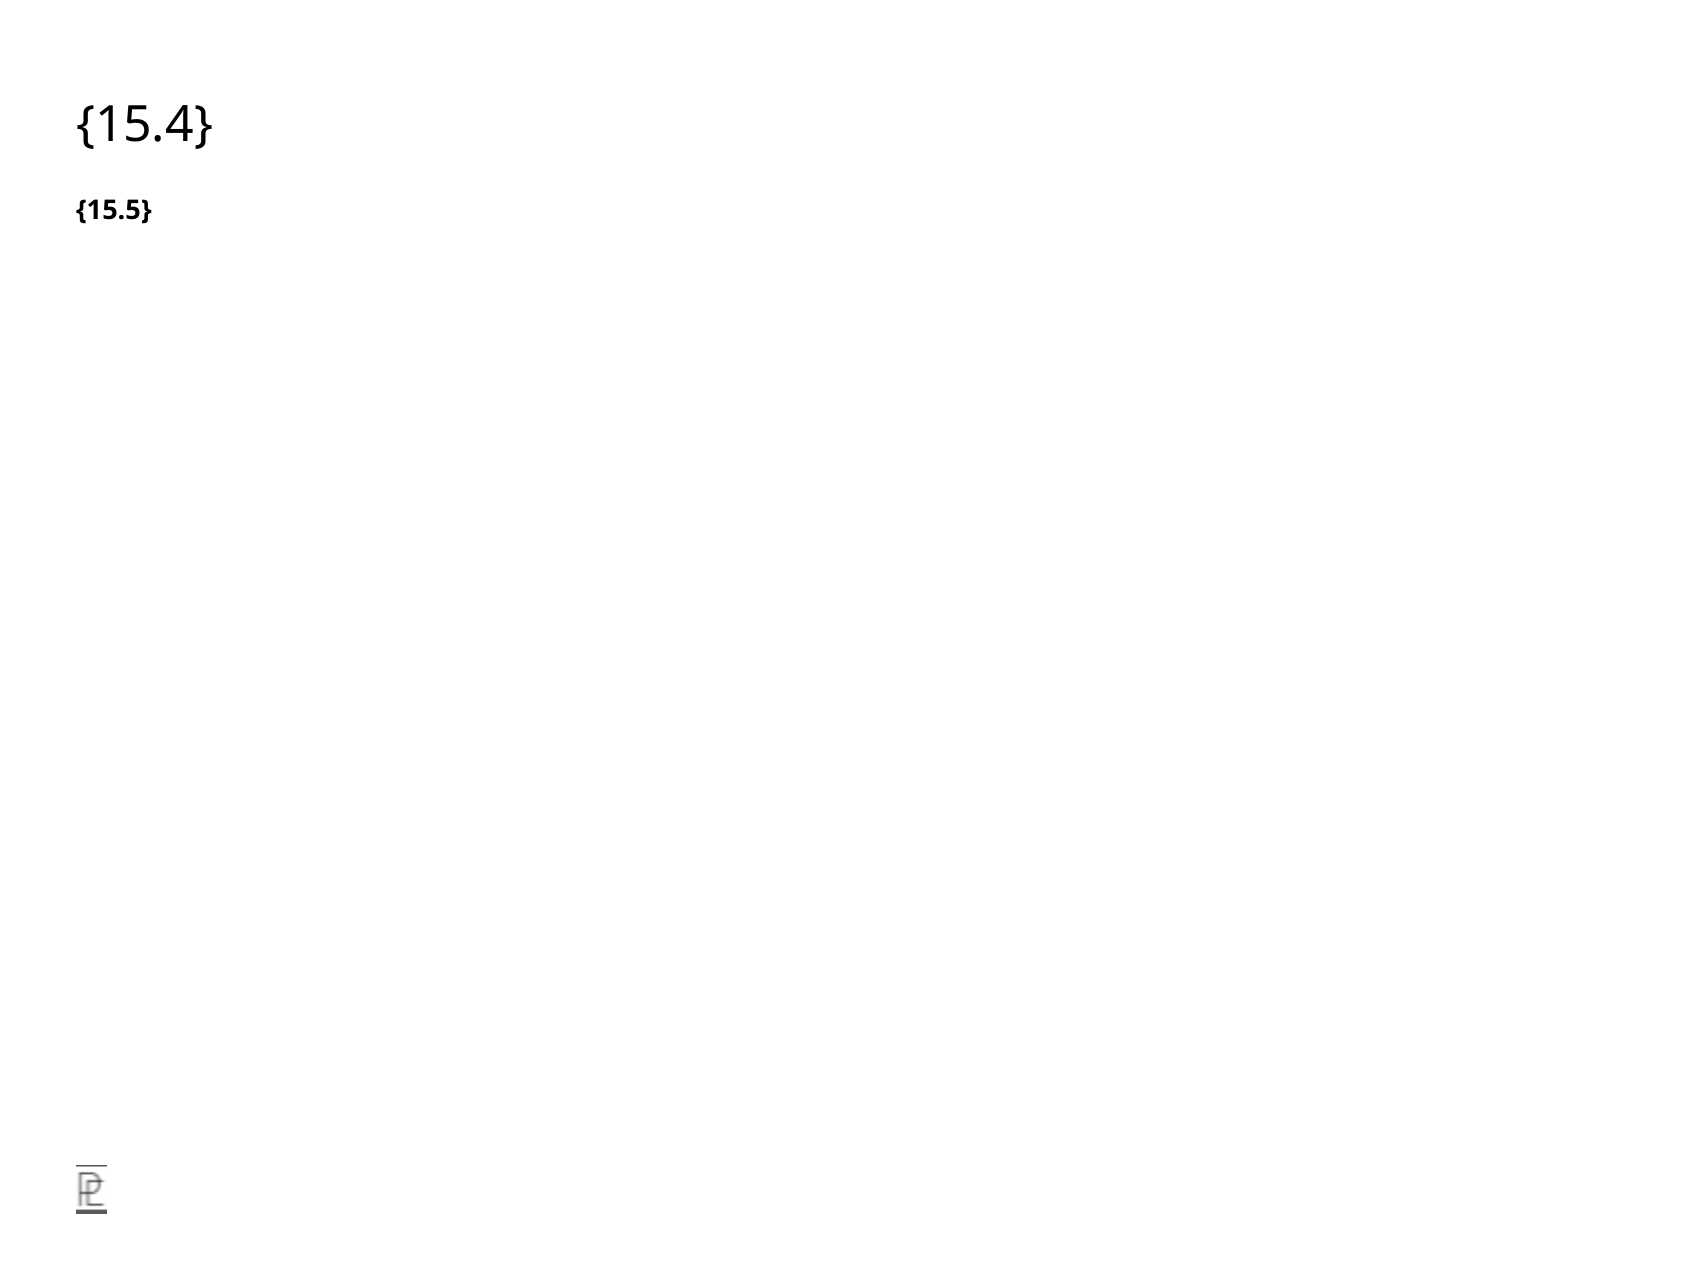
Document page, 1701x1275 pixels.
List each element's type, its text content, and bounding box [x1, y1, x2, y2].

list {15.5} [76, 192, 1625, 1138]
picture [75, 1164, 107, 1214]
list {15.4} [76, 91, 1625, 158]
